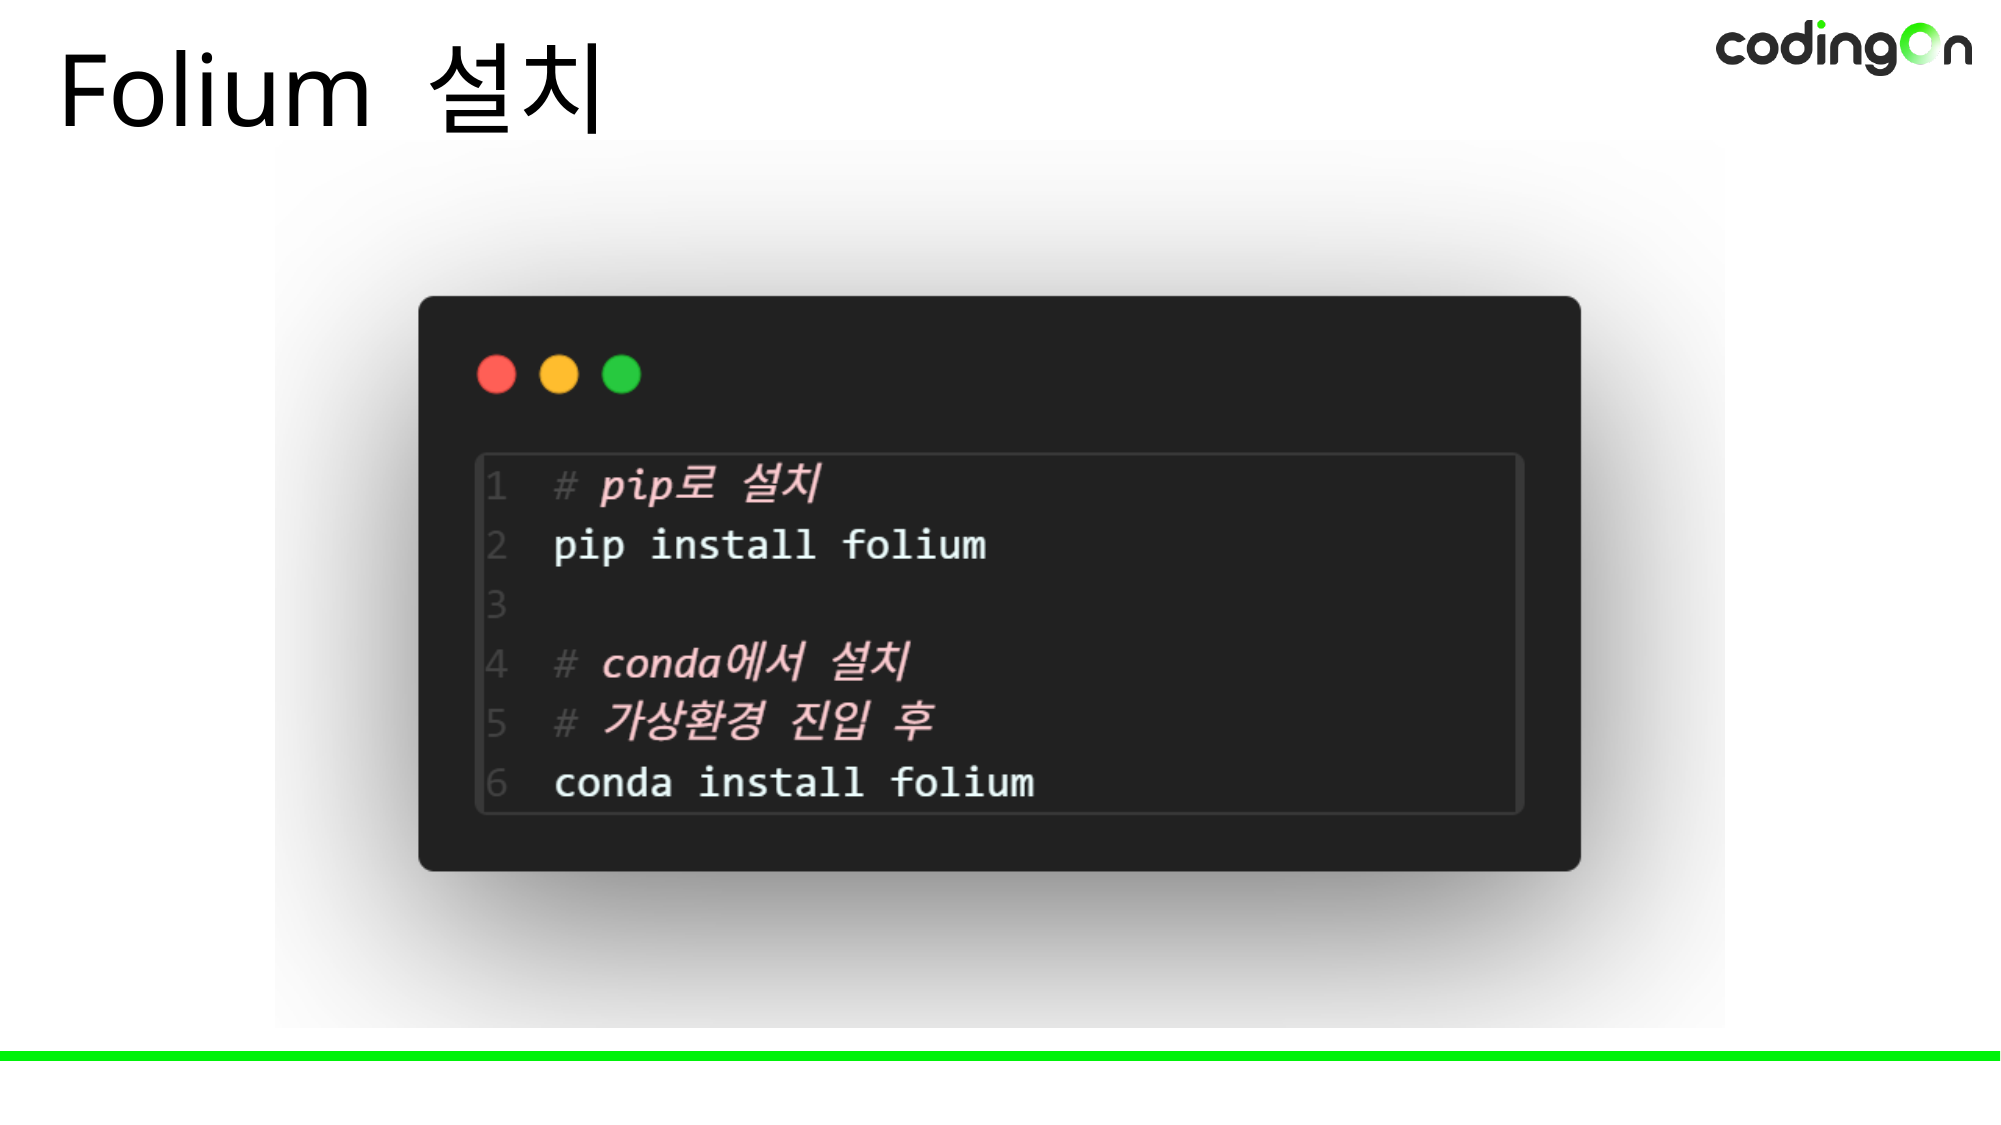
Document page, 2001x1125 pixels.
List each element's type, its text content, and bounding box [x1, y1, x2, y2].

picture [274, 140, 1725, 1029]
picture [1767, 20, 1972, 76]
title Folium 설치 [41, 0, 1767, 188]
